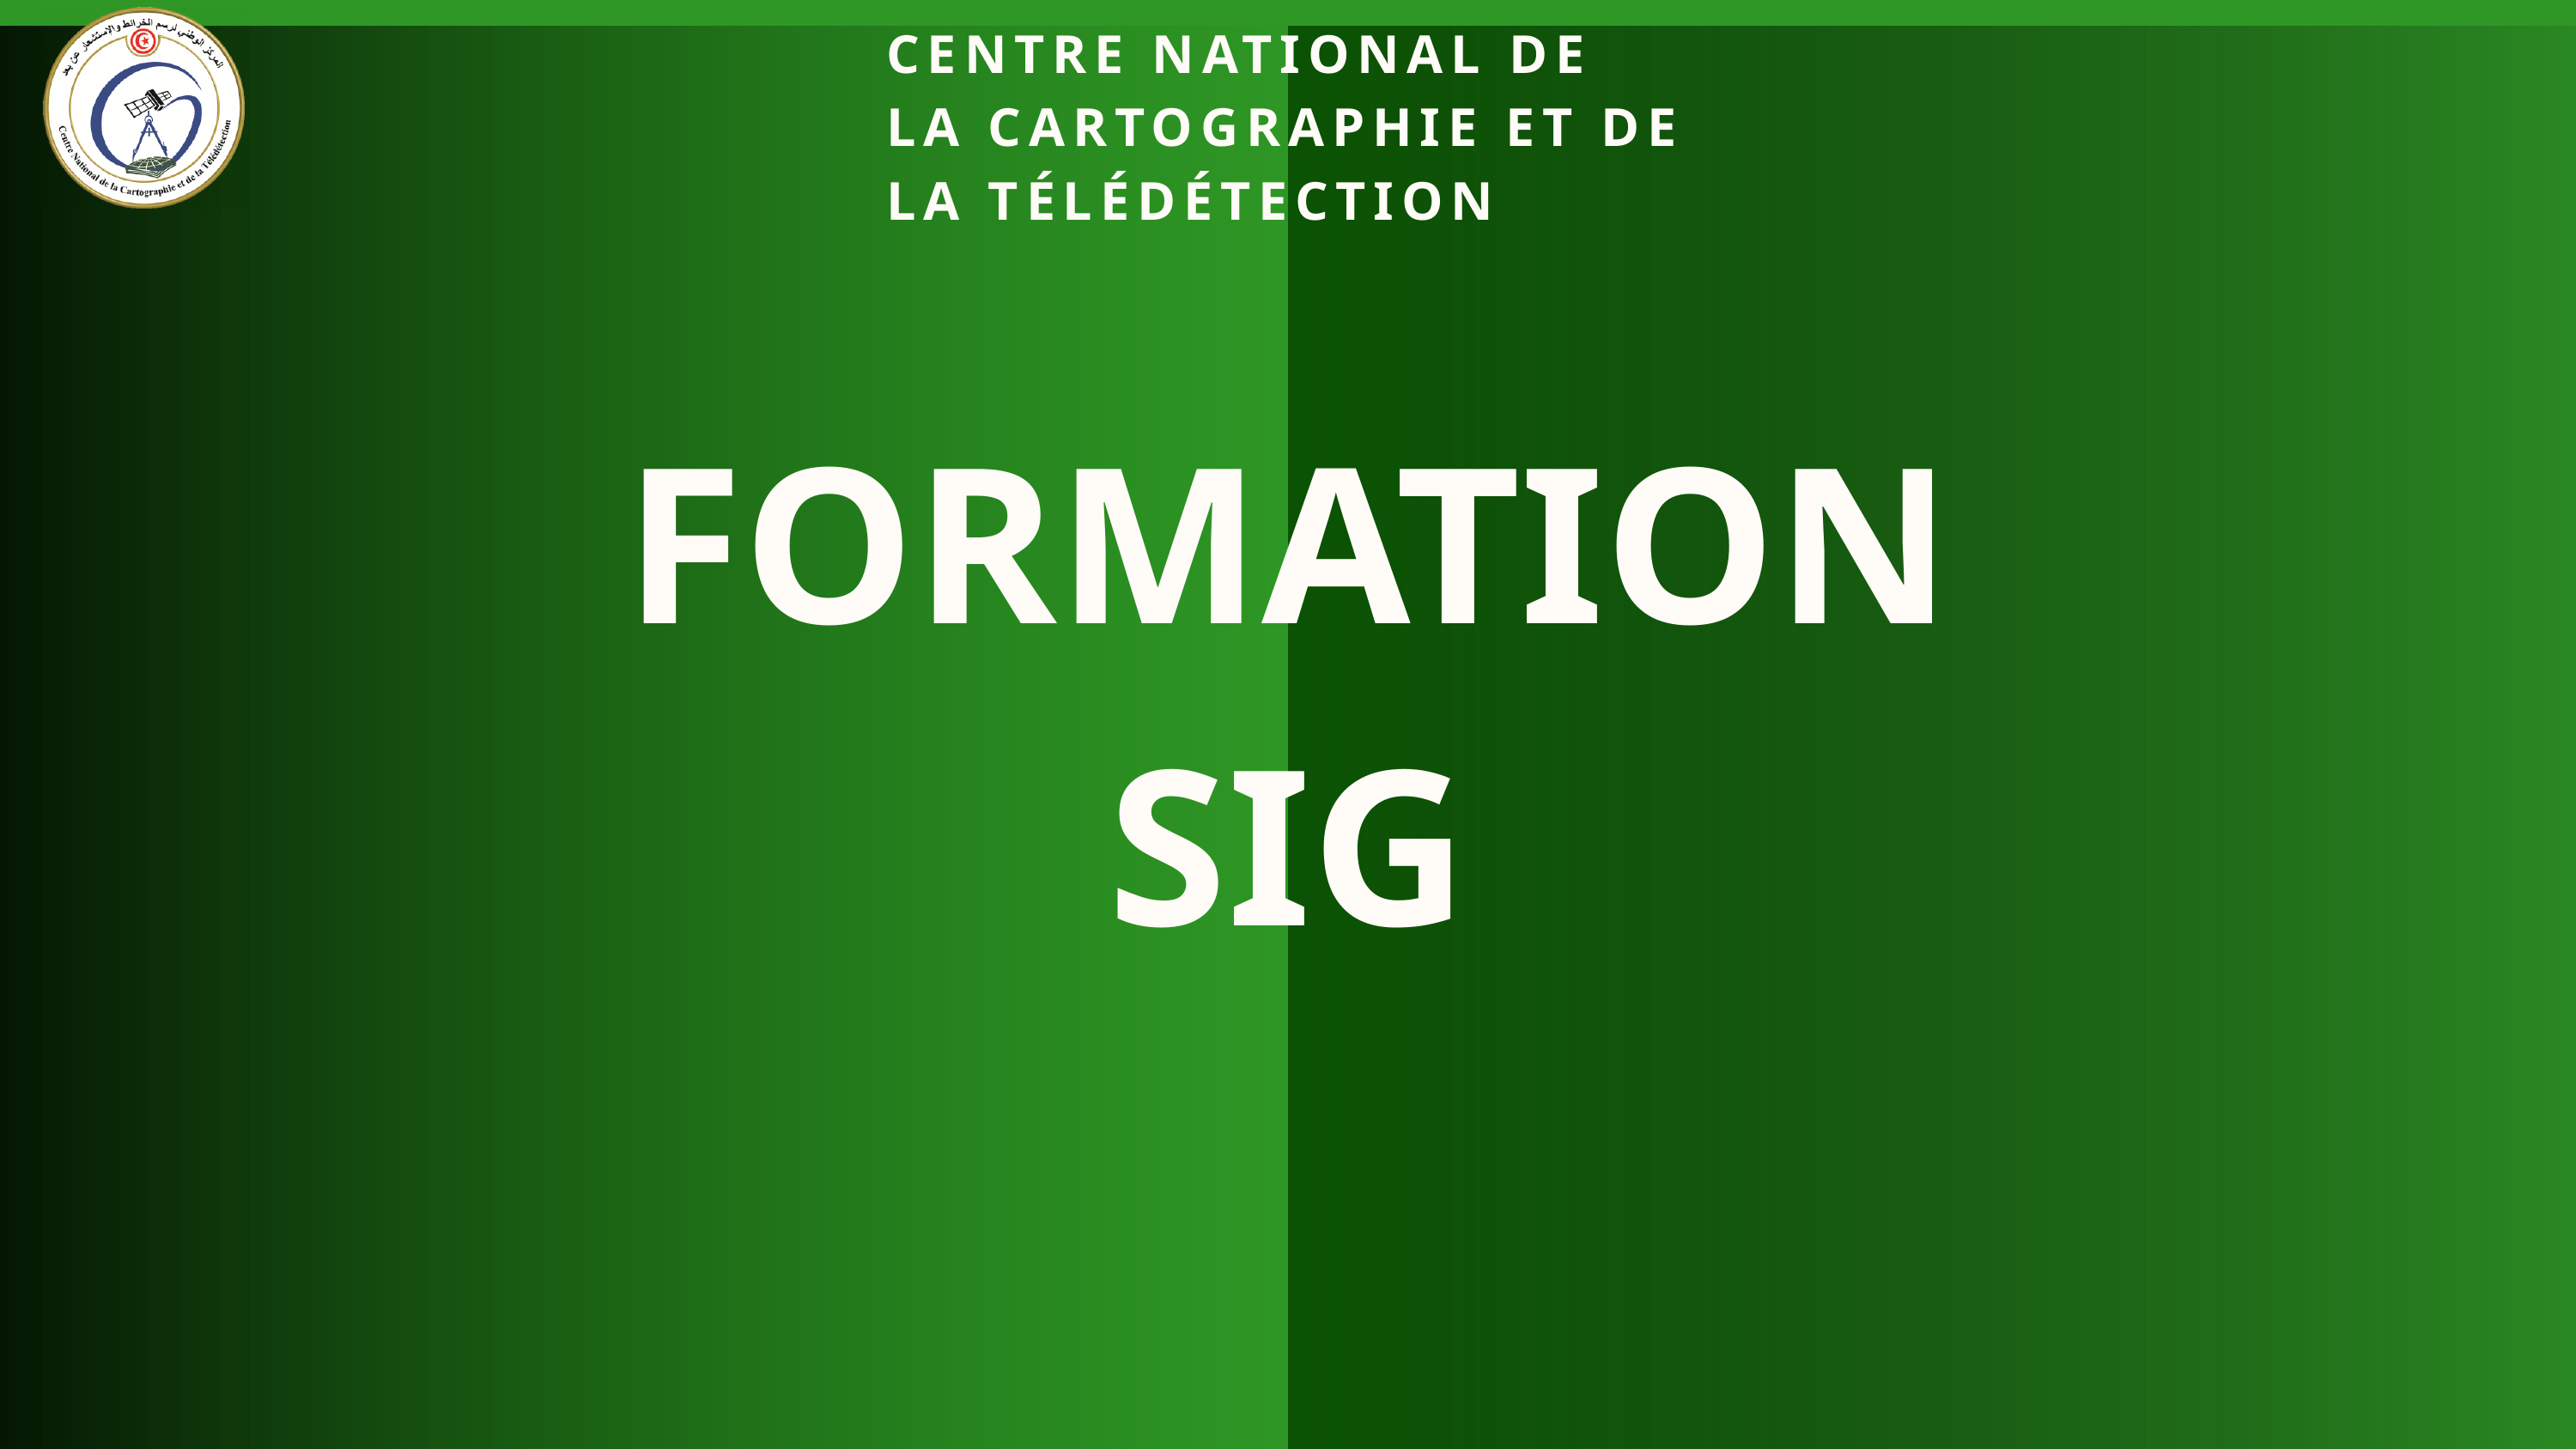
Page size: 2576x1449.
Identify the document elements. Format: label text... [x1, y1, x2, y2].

text_box CENTRE NATIONAL DE LA CARTOGRAPHIE ET DE LA TÉLÉDÉTECTION [886, 10, 1690, 231]
text_box [1289, 26, 2576, 1449]
picture [42, 6, 245, 209]
text_box [0, 26, 1289, 1449]
text_box FORMATION SIG [524, 364, 2051, 970]
